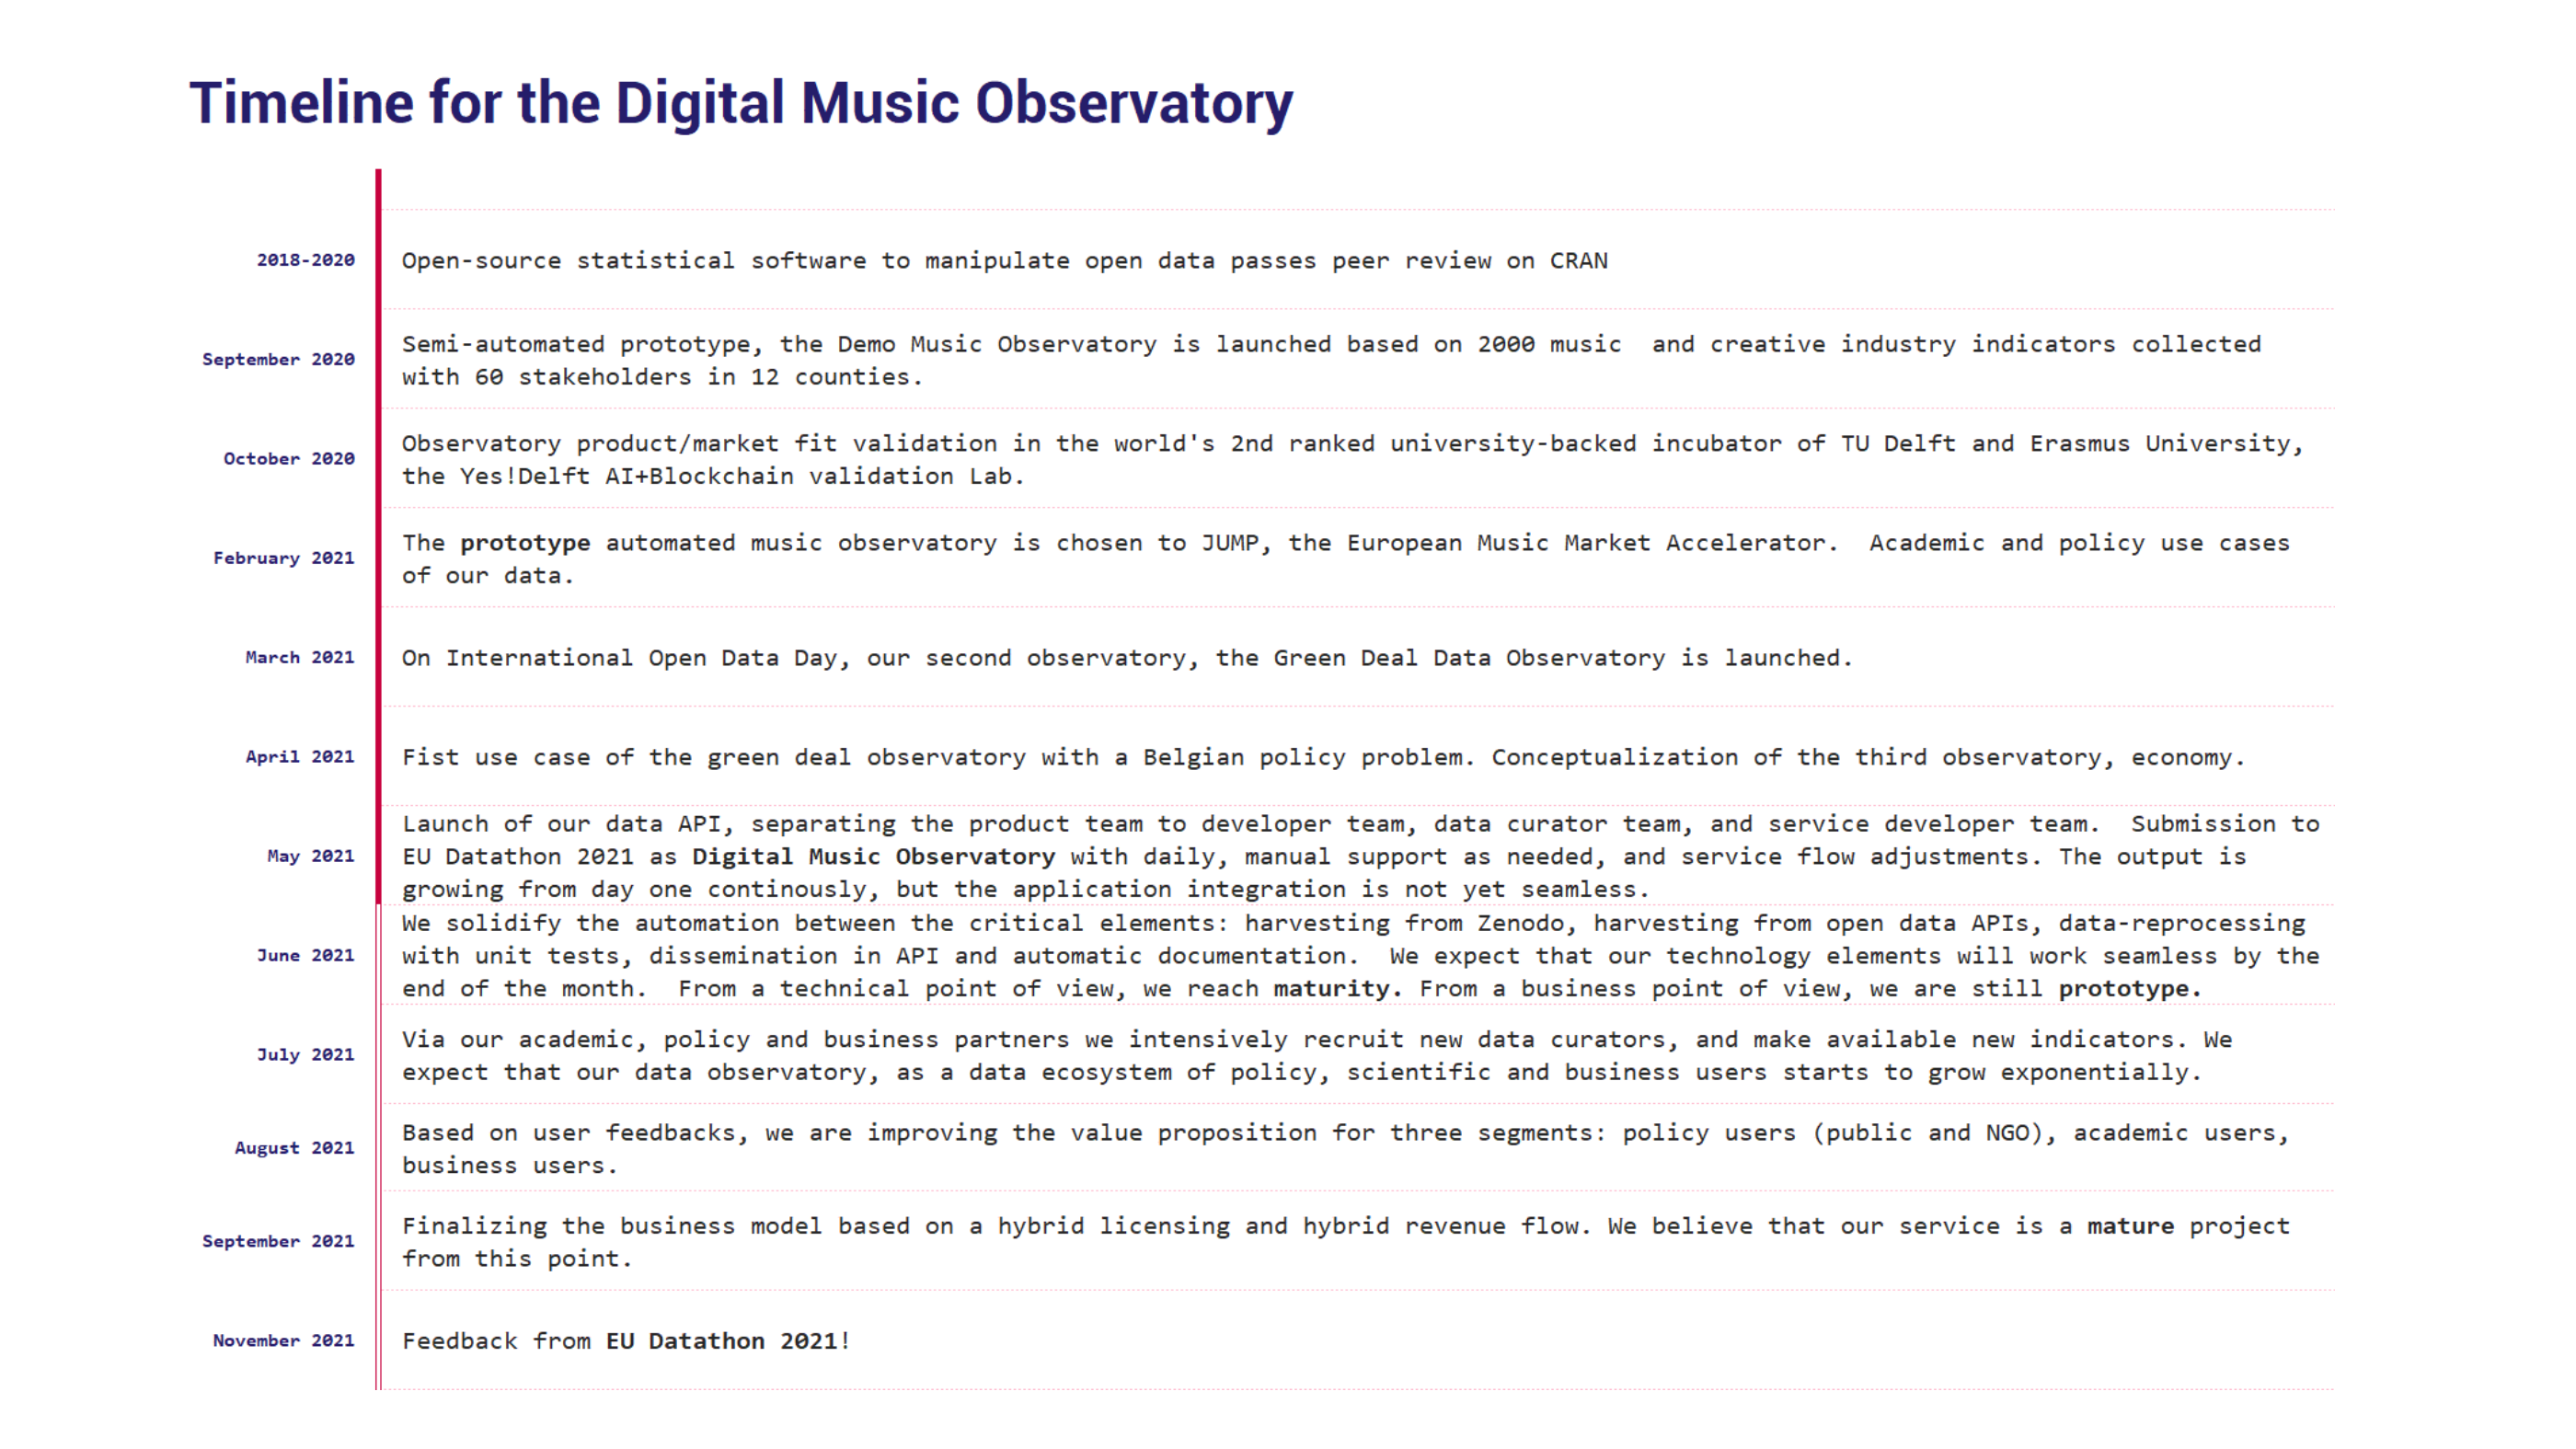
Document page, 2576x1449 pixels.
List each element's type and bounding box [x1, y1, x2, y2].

picture [179, 59, 2335, 1390]
